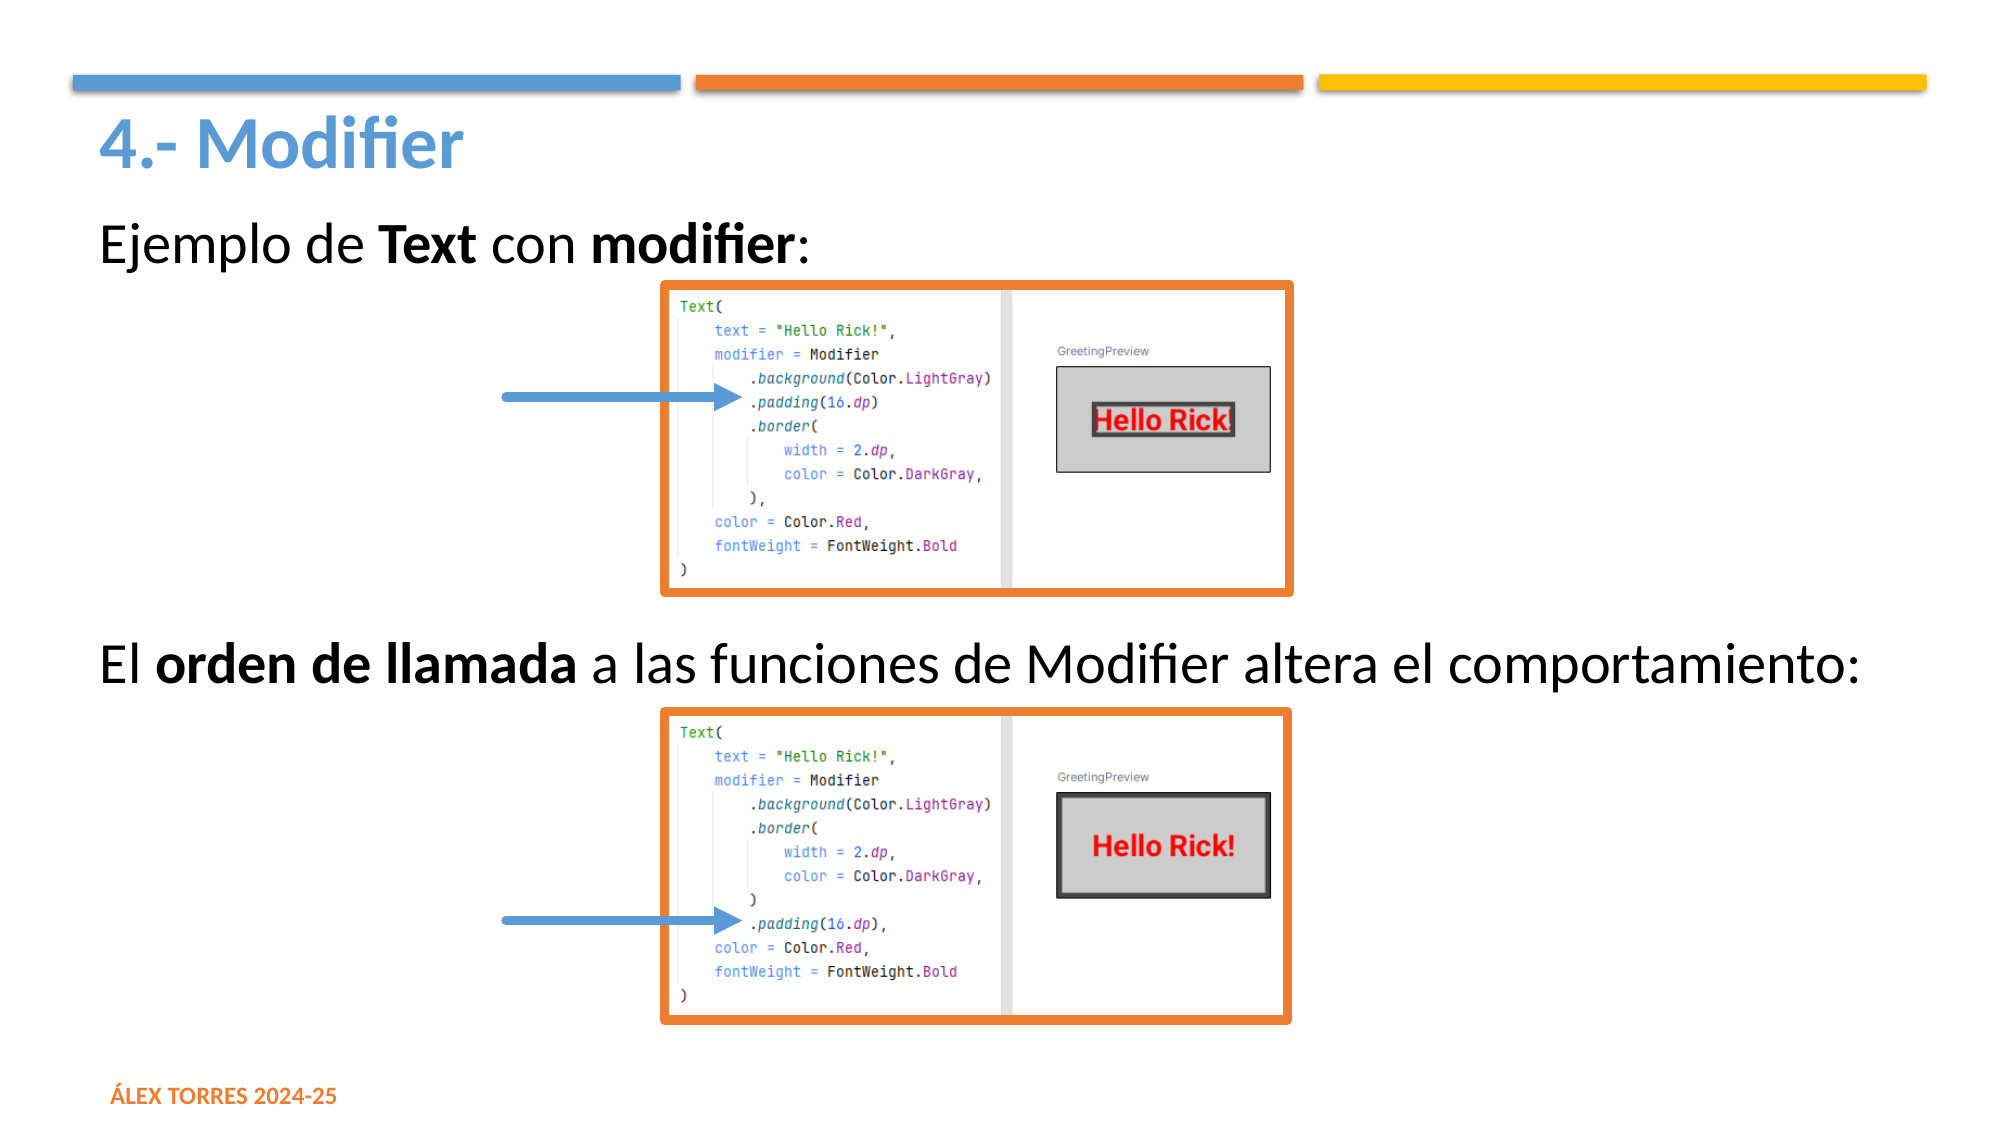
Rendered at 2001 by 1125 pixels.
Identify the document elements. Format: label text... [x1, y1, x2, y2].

text_box Ejemplo de Text con modifier: El orden de llamada a las funciones de Modifier altera el comportamiento: [85, 190, 1915, 1074]
text_box 4.- Modifier [85, 78, 1915, 188]
picture [668, 288, 1286, 589]
picture [668, 715, 1284, 1016]
